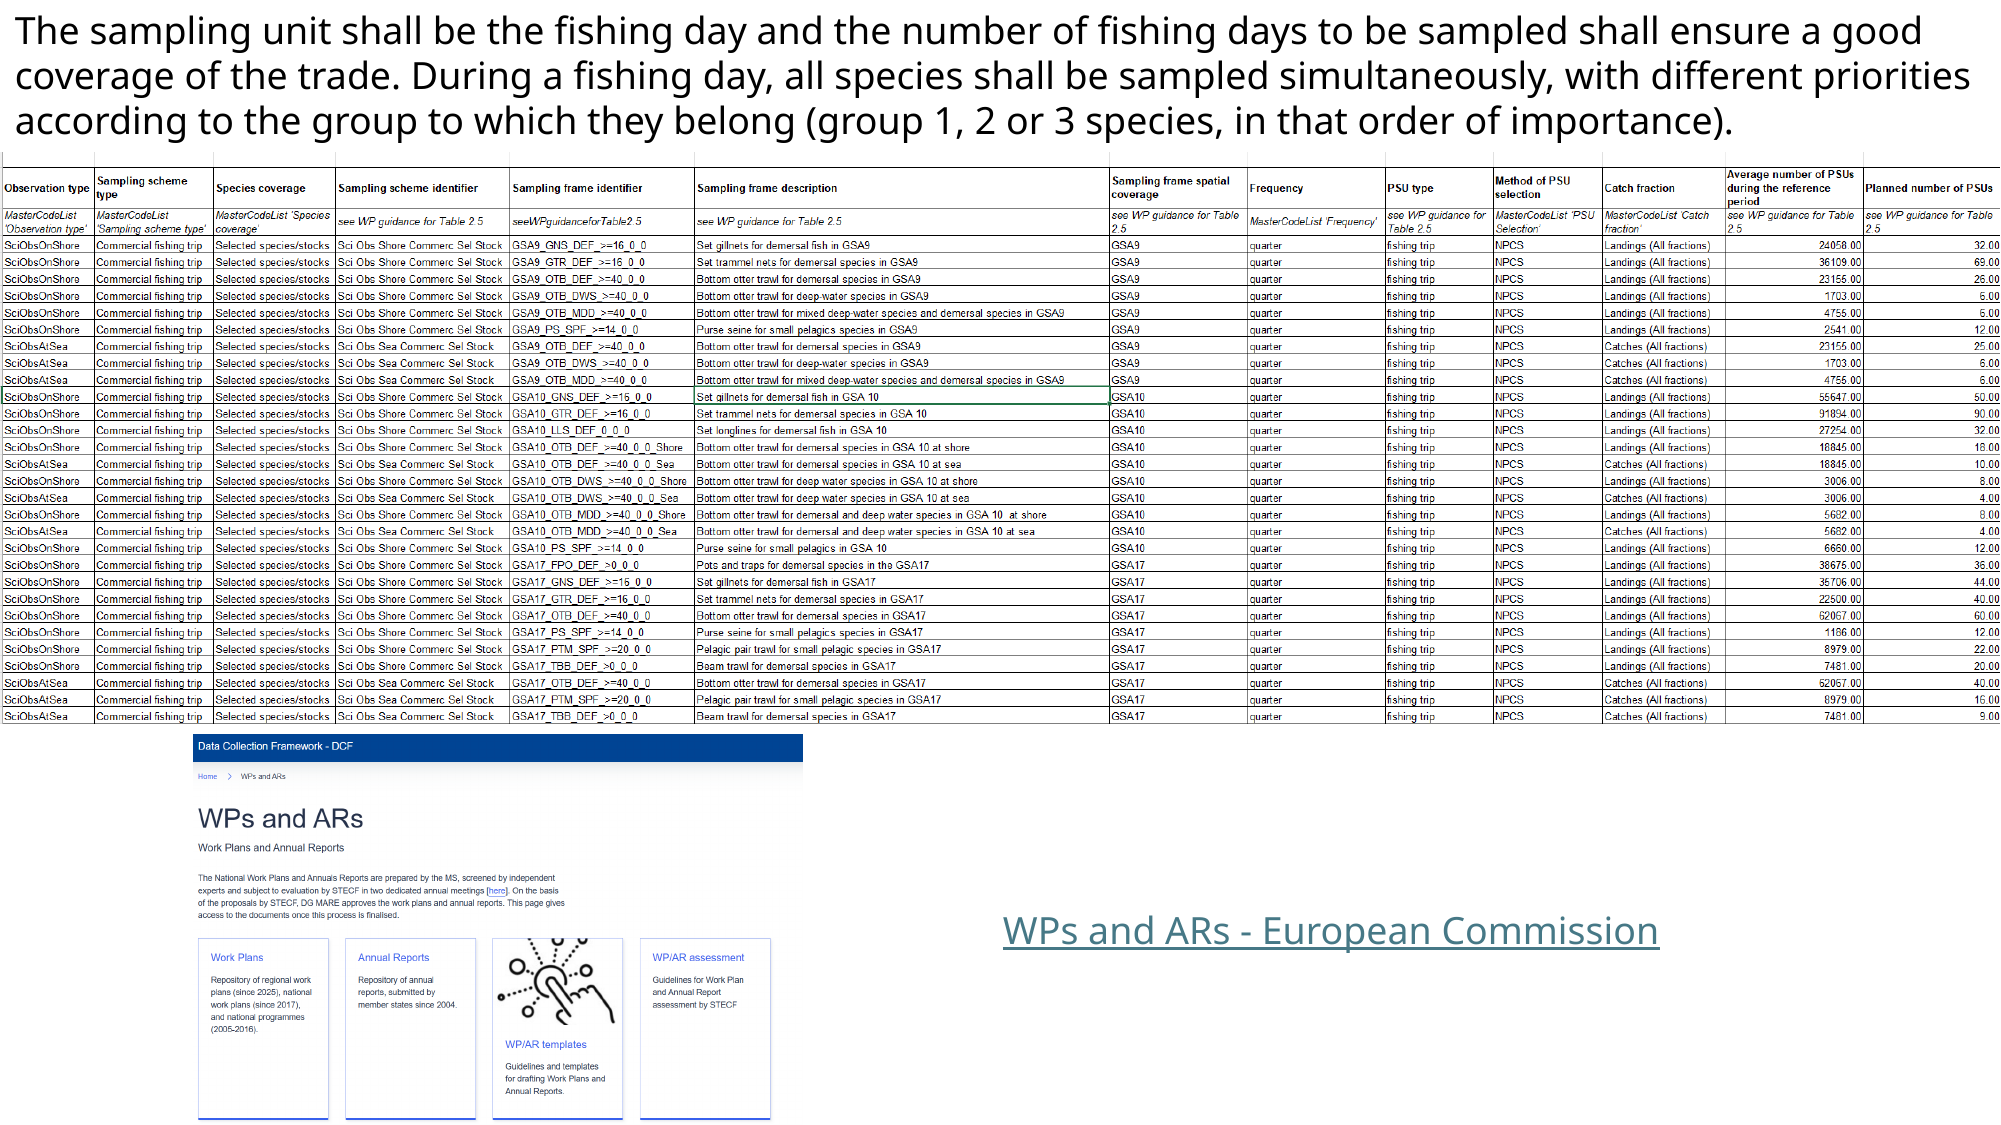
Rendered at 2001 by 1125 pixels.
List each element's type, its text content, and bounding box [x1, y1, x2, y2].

text_box WPs and ARs - European Commission [988, 899, 2000, 966]
picture [0, 152, 2000, 724]
text_box The sampling unit shall be the fishing day and the number of fishing days to be sampled shall ensure a good coverage of the trade. During a fishing day, all species shall be sampled simultaneously, with different priorities according to the group to which they belong (group 1, 2 or 3 species, in that order of importance). [0, 0, 2000, 152]
picture [192, 734, 804, 1125]
